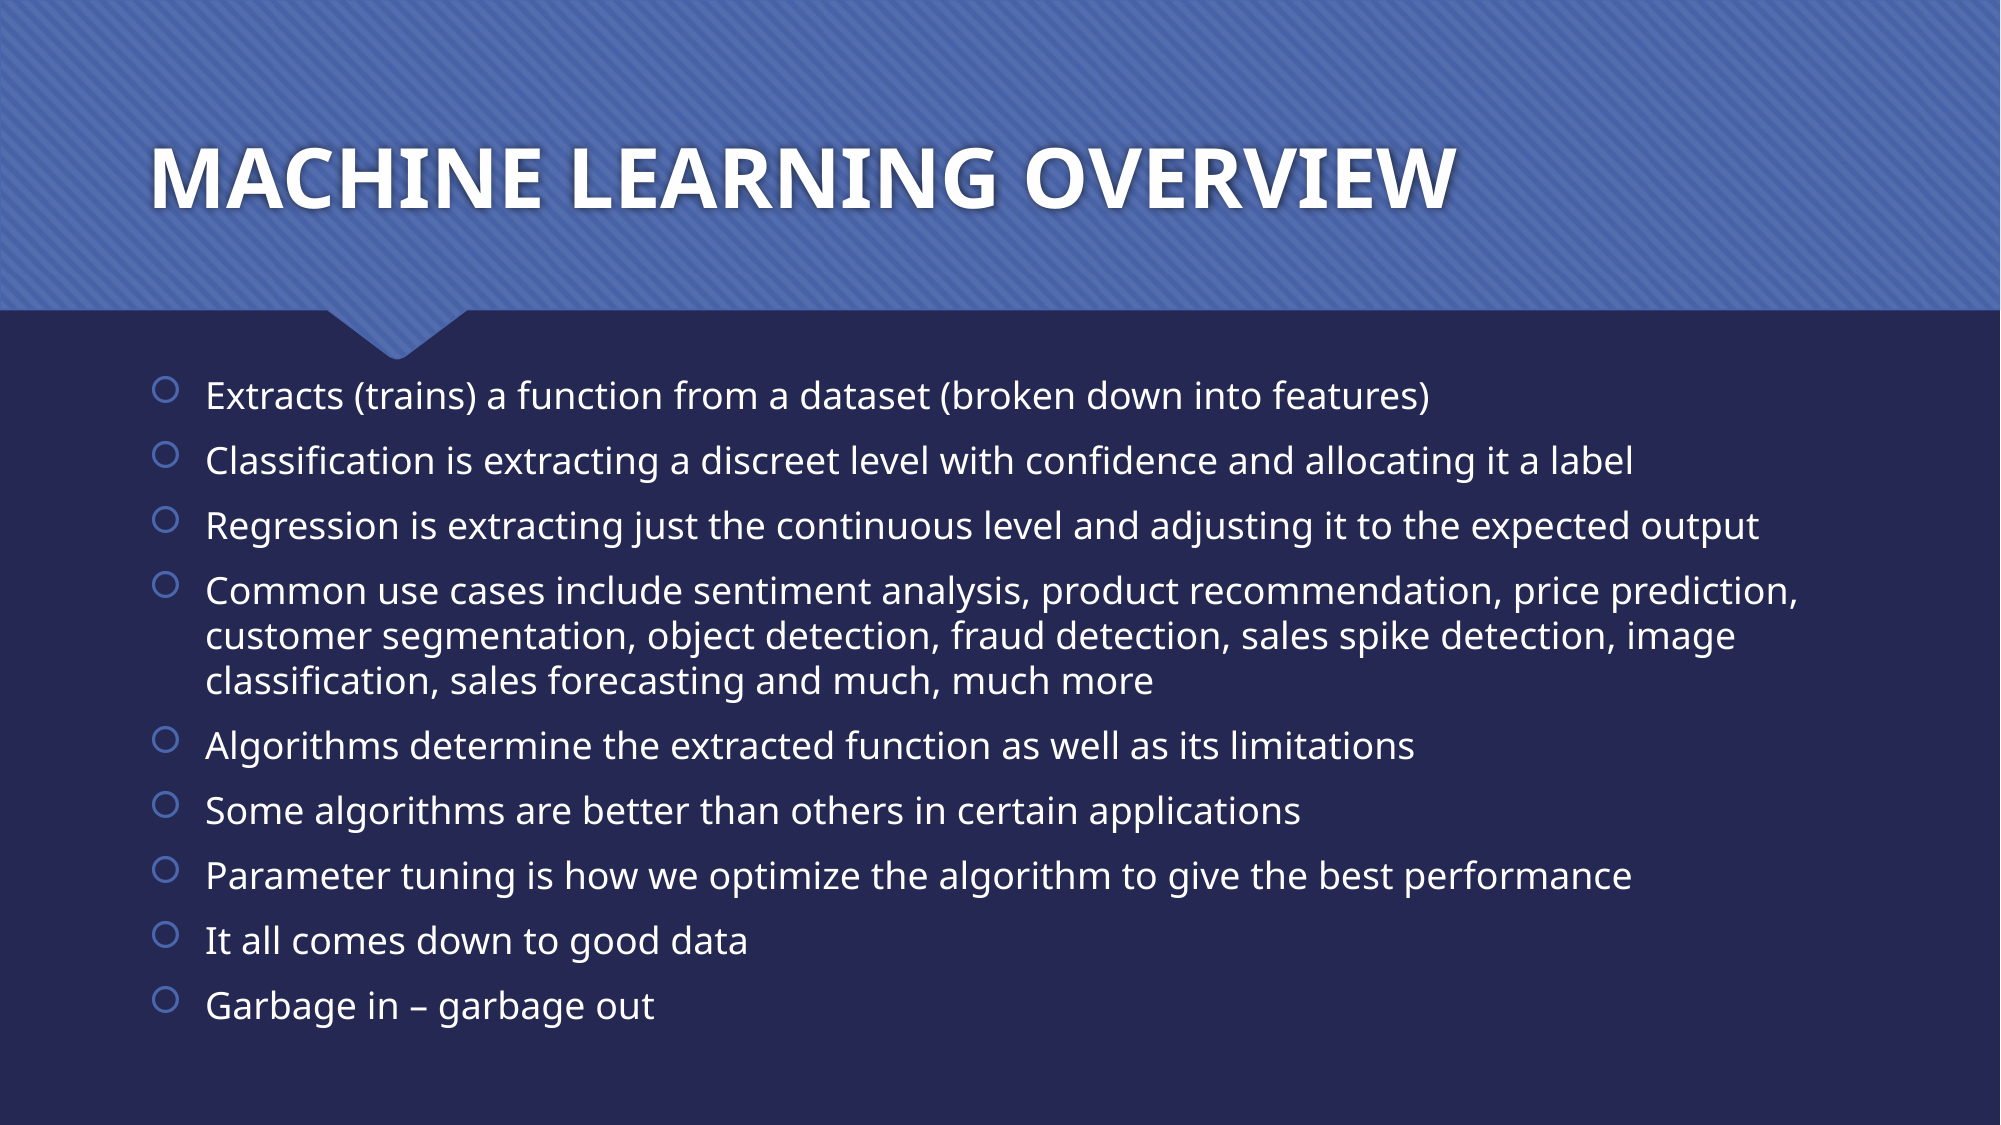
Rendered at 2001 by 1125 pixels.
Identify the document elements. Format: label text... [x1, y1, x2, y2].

title MACHINE LEARNING OVERVIEW [132, 73, 1868, 233]
text_box Extracts (trains) a function from a dataset (broken down into features) Classification is extracting a discreet level with confidence and allocating it a label Regression is extracting just the continuous level and adjusting it to the expected output Common use cases include sentiment analysis, product recommendation, price prediction, customer segmentation, object detection, fraud detection, sales spike detection, image classification, sales forecasting and much, much more Algorithms determine the extracted function as well as its limitations Some algorithms are better than others in certain applications Parameter tuning is how we optimize the algorithm to give the best performance It all comes down to good data Garbage in – garbage out [134, 364, 1866, 962]
